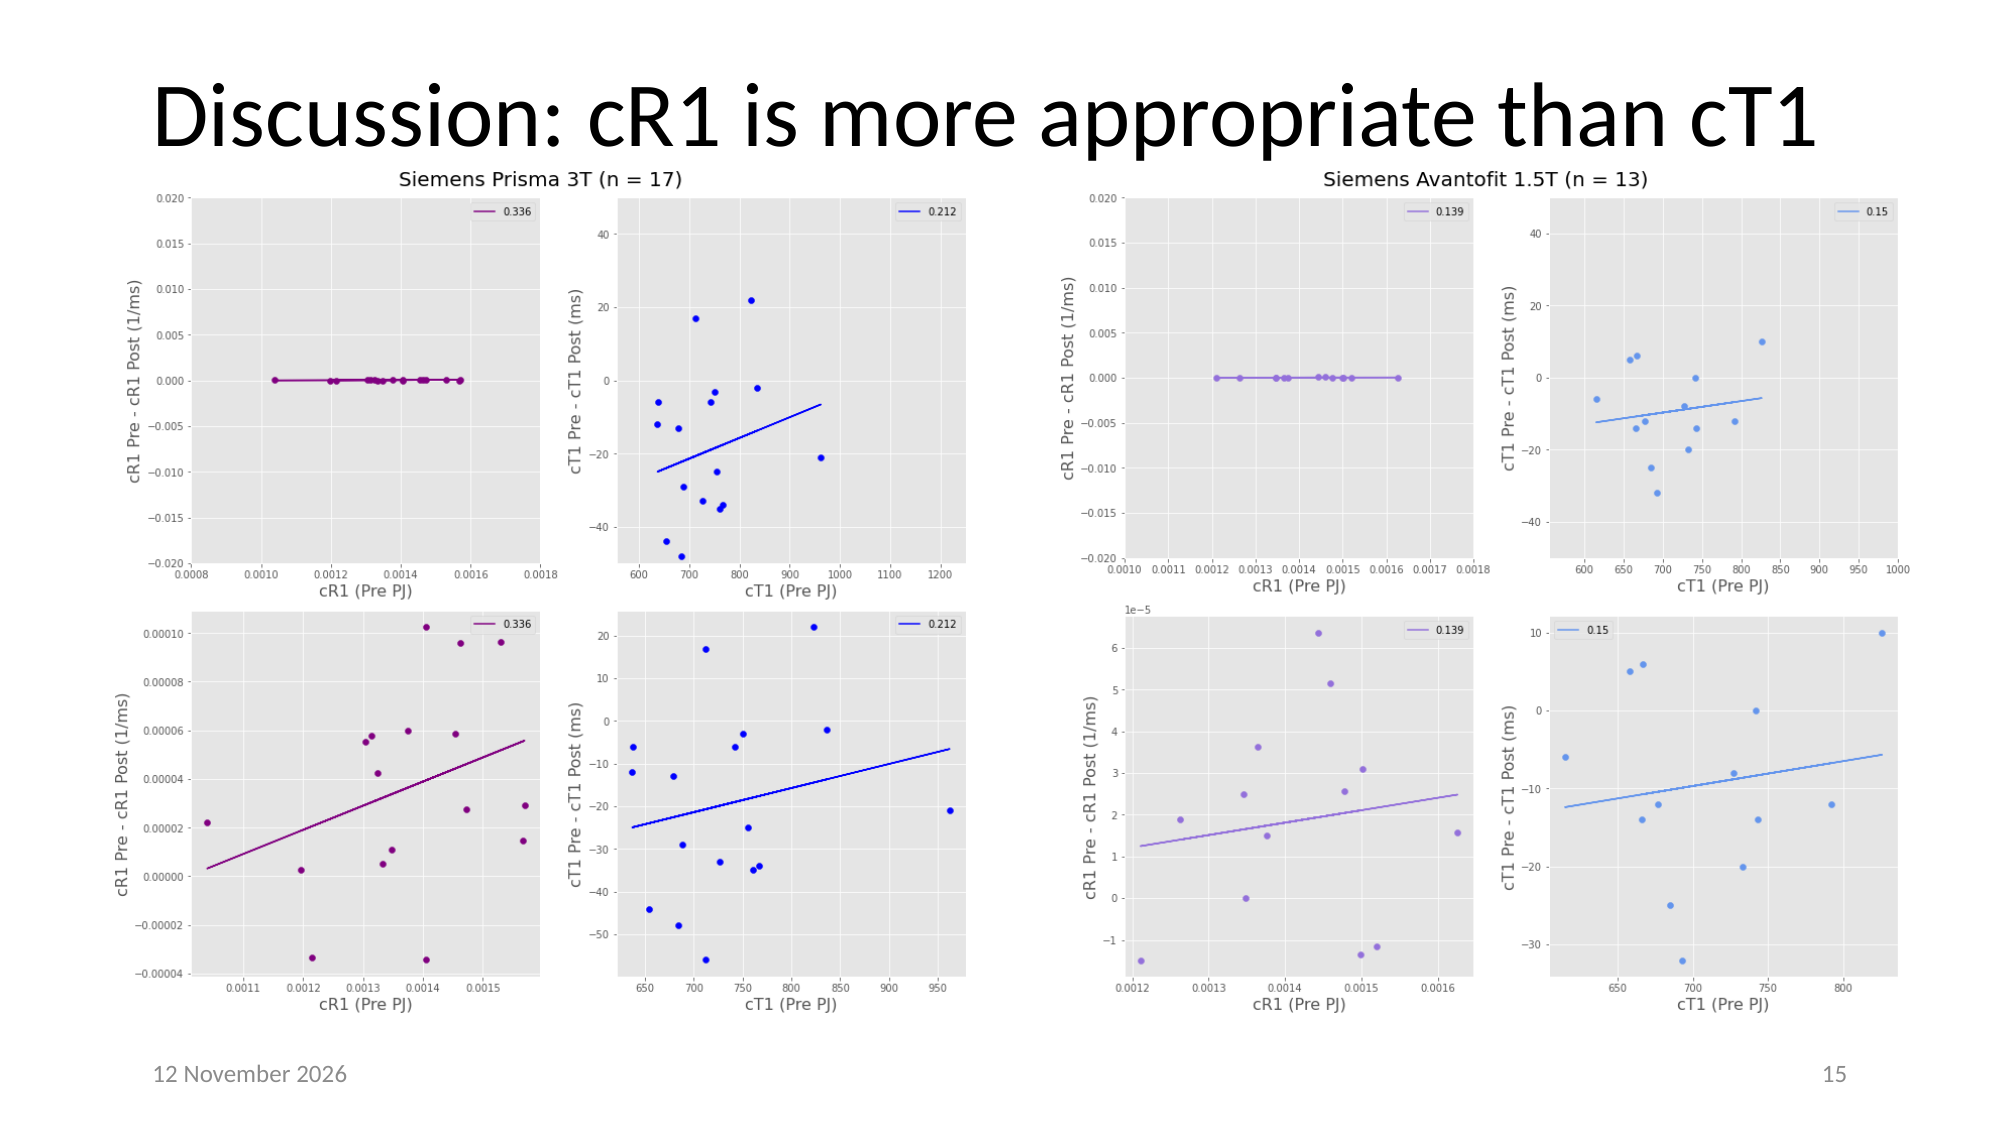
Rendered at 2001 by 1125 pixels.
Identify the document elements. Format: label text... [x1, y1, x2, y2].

picture [1054, 163, 1917, 1020]
slide_number 14 [1412, 1042, 1863, 1103]
title Discussion: cR1 is more appropriate than cT1 [137, 8, 1863, 226]
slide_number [137, 1042, 588, 1103]
picture [108, 163, 972, 1020]
